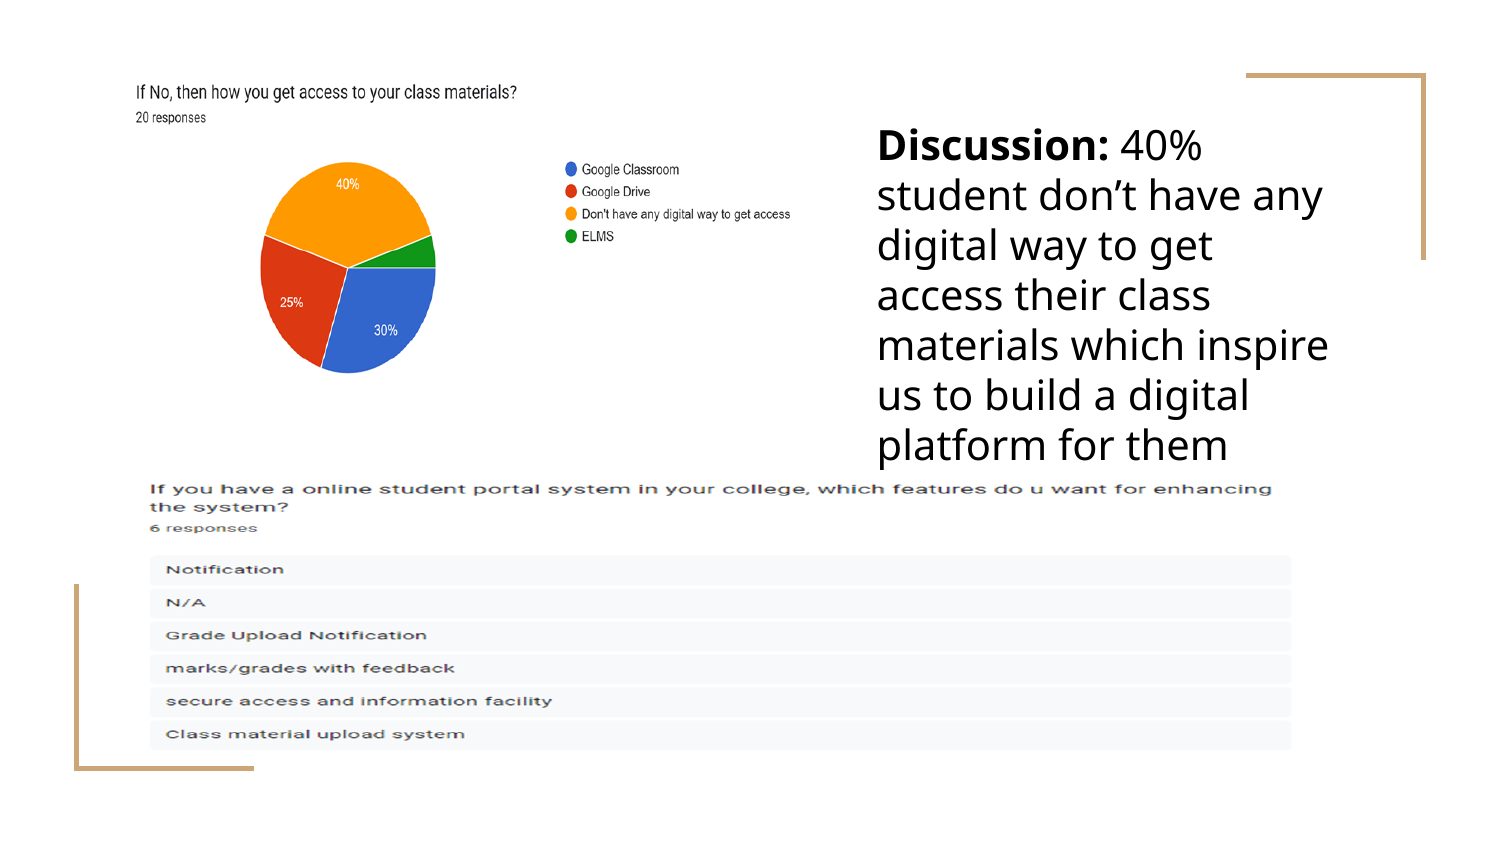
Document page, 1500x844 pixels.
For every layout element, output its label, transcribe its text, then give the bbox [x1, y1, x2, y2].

picture [112, 51, 828, 414]
picture [126, 469, 1302, 759]
text_box Discussion: 40% student don’t have any digital way to get access their class materials which inspire us to build a digital platform for them [861, 103, 1354, 484]
